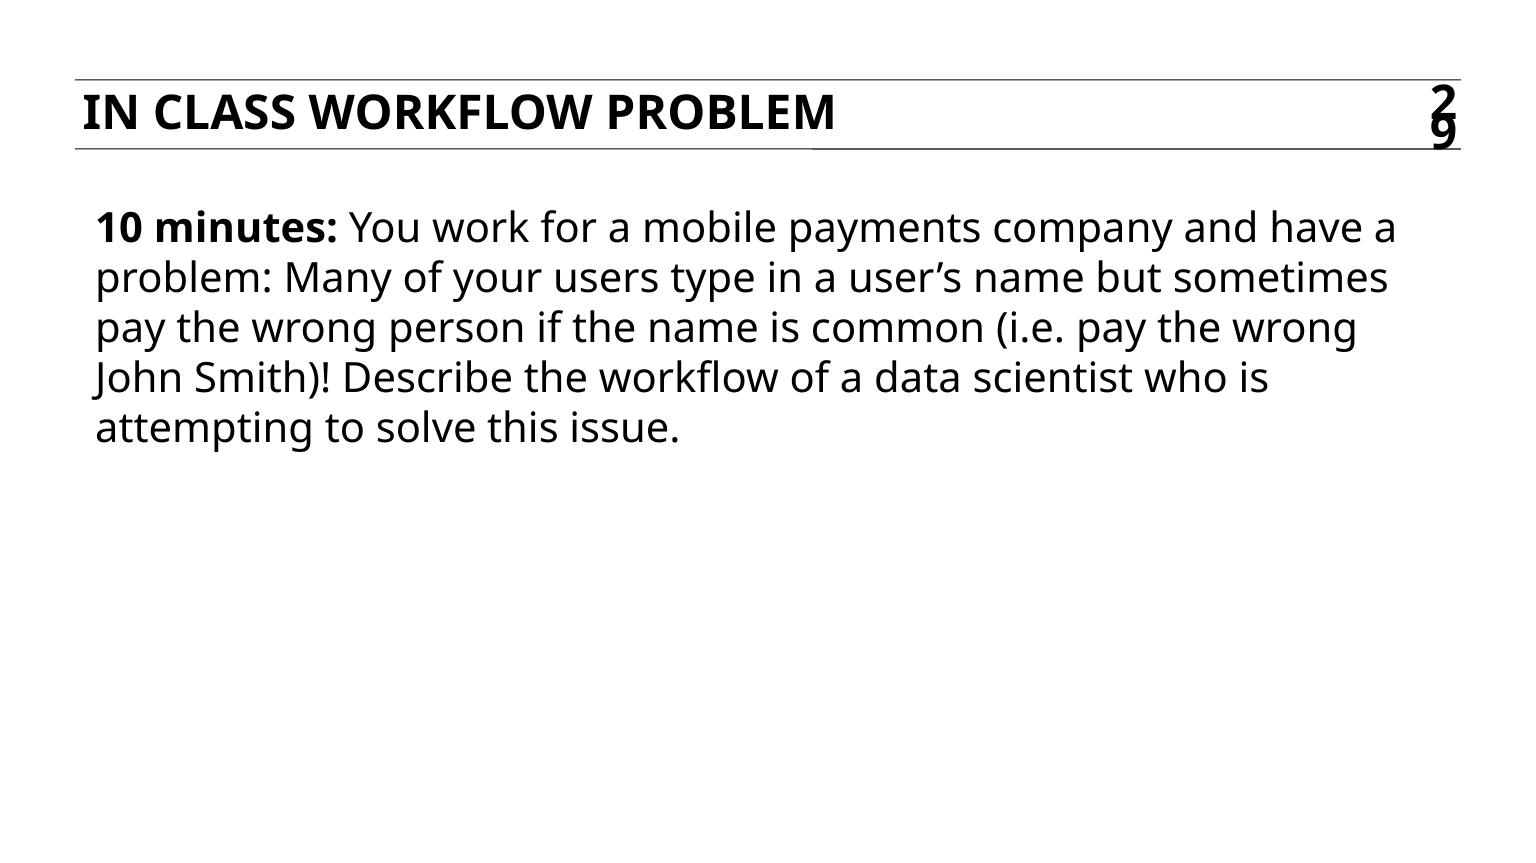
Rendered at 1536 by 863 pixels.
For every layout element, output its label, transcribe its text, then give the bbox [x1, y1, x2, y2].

slide_number 29 [1419, 86, 1461, 138]
list In class workflow problem [67, 81, 1243, 132]
text_box 10 minutes: You work for a mobile payments company and have a problem: Many of your users type in a user’s name but sometimes pay the wrong person if the name is common (i.e. pay the wrong John Smith)! Describe the workflow of a data scientist who is attempting to solve this issue. [80, 193, 1431, 459]
